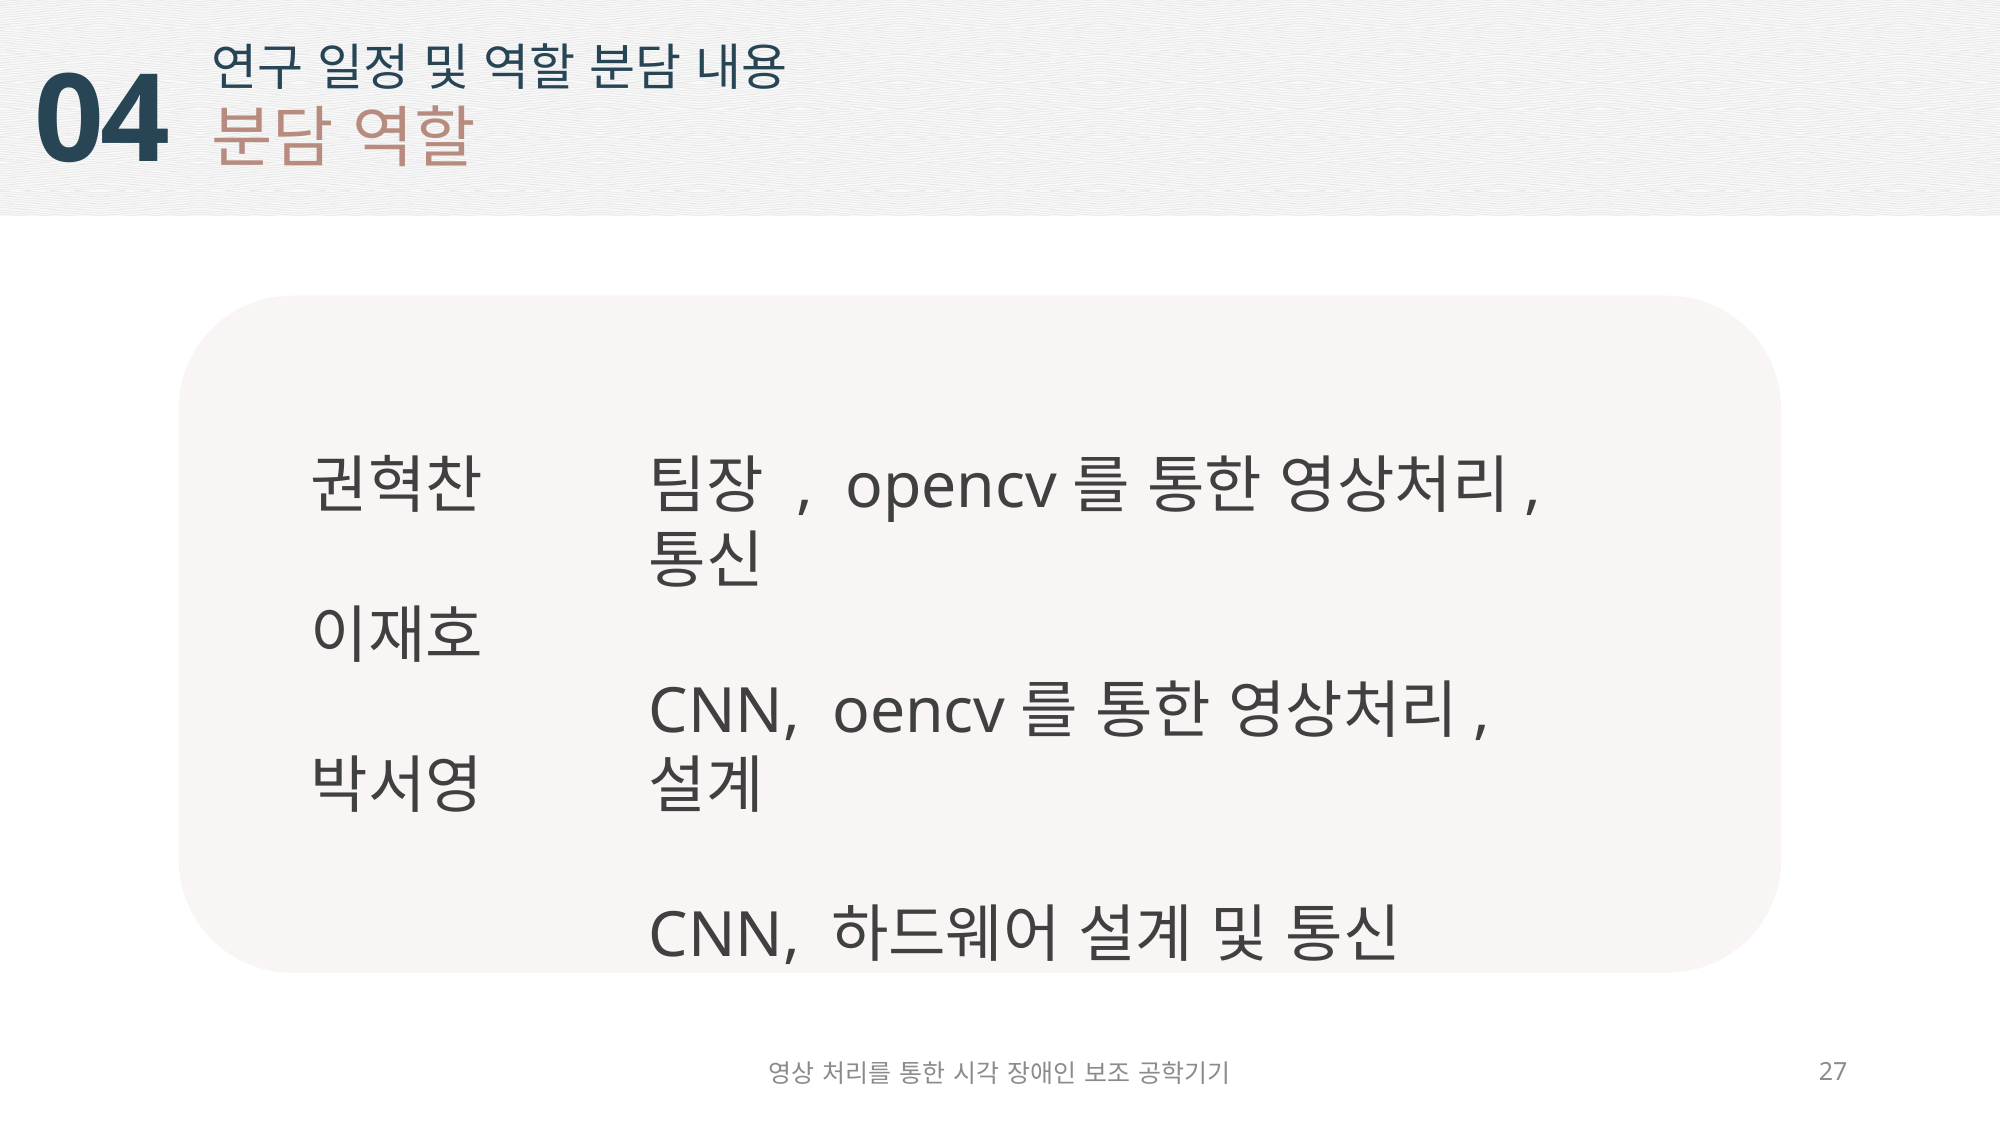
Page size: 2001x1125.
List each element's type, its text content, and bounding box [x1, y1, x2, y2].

text_box [0, 0, 2000, 217]
text_box 권혁찬 이재호 박서영 [295, 437, 633, 827]
text_box 팀장 , opencv를 통한 영상처리, 통신 CNN, oencv를 통한 영상처리, 설계 CNN, 하드웨어 설계 및 통신 [633, 437, 1601, 977]
text_box 04 [19, 31, 213, 194]
text_box [177, 294, 1783, 974]
text_box 연구 일정 및 역할 분담 내용 분담 역할 [196, 27, 1953, 183]
footer 영상 처리를 통한 시각 장애인 보조 공학기기 [662, 1042, 1338, 1103]
slide_number 27 [1412, 1042, 1863, 1103]
